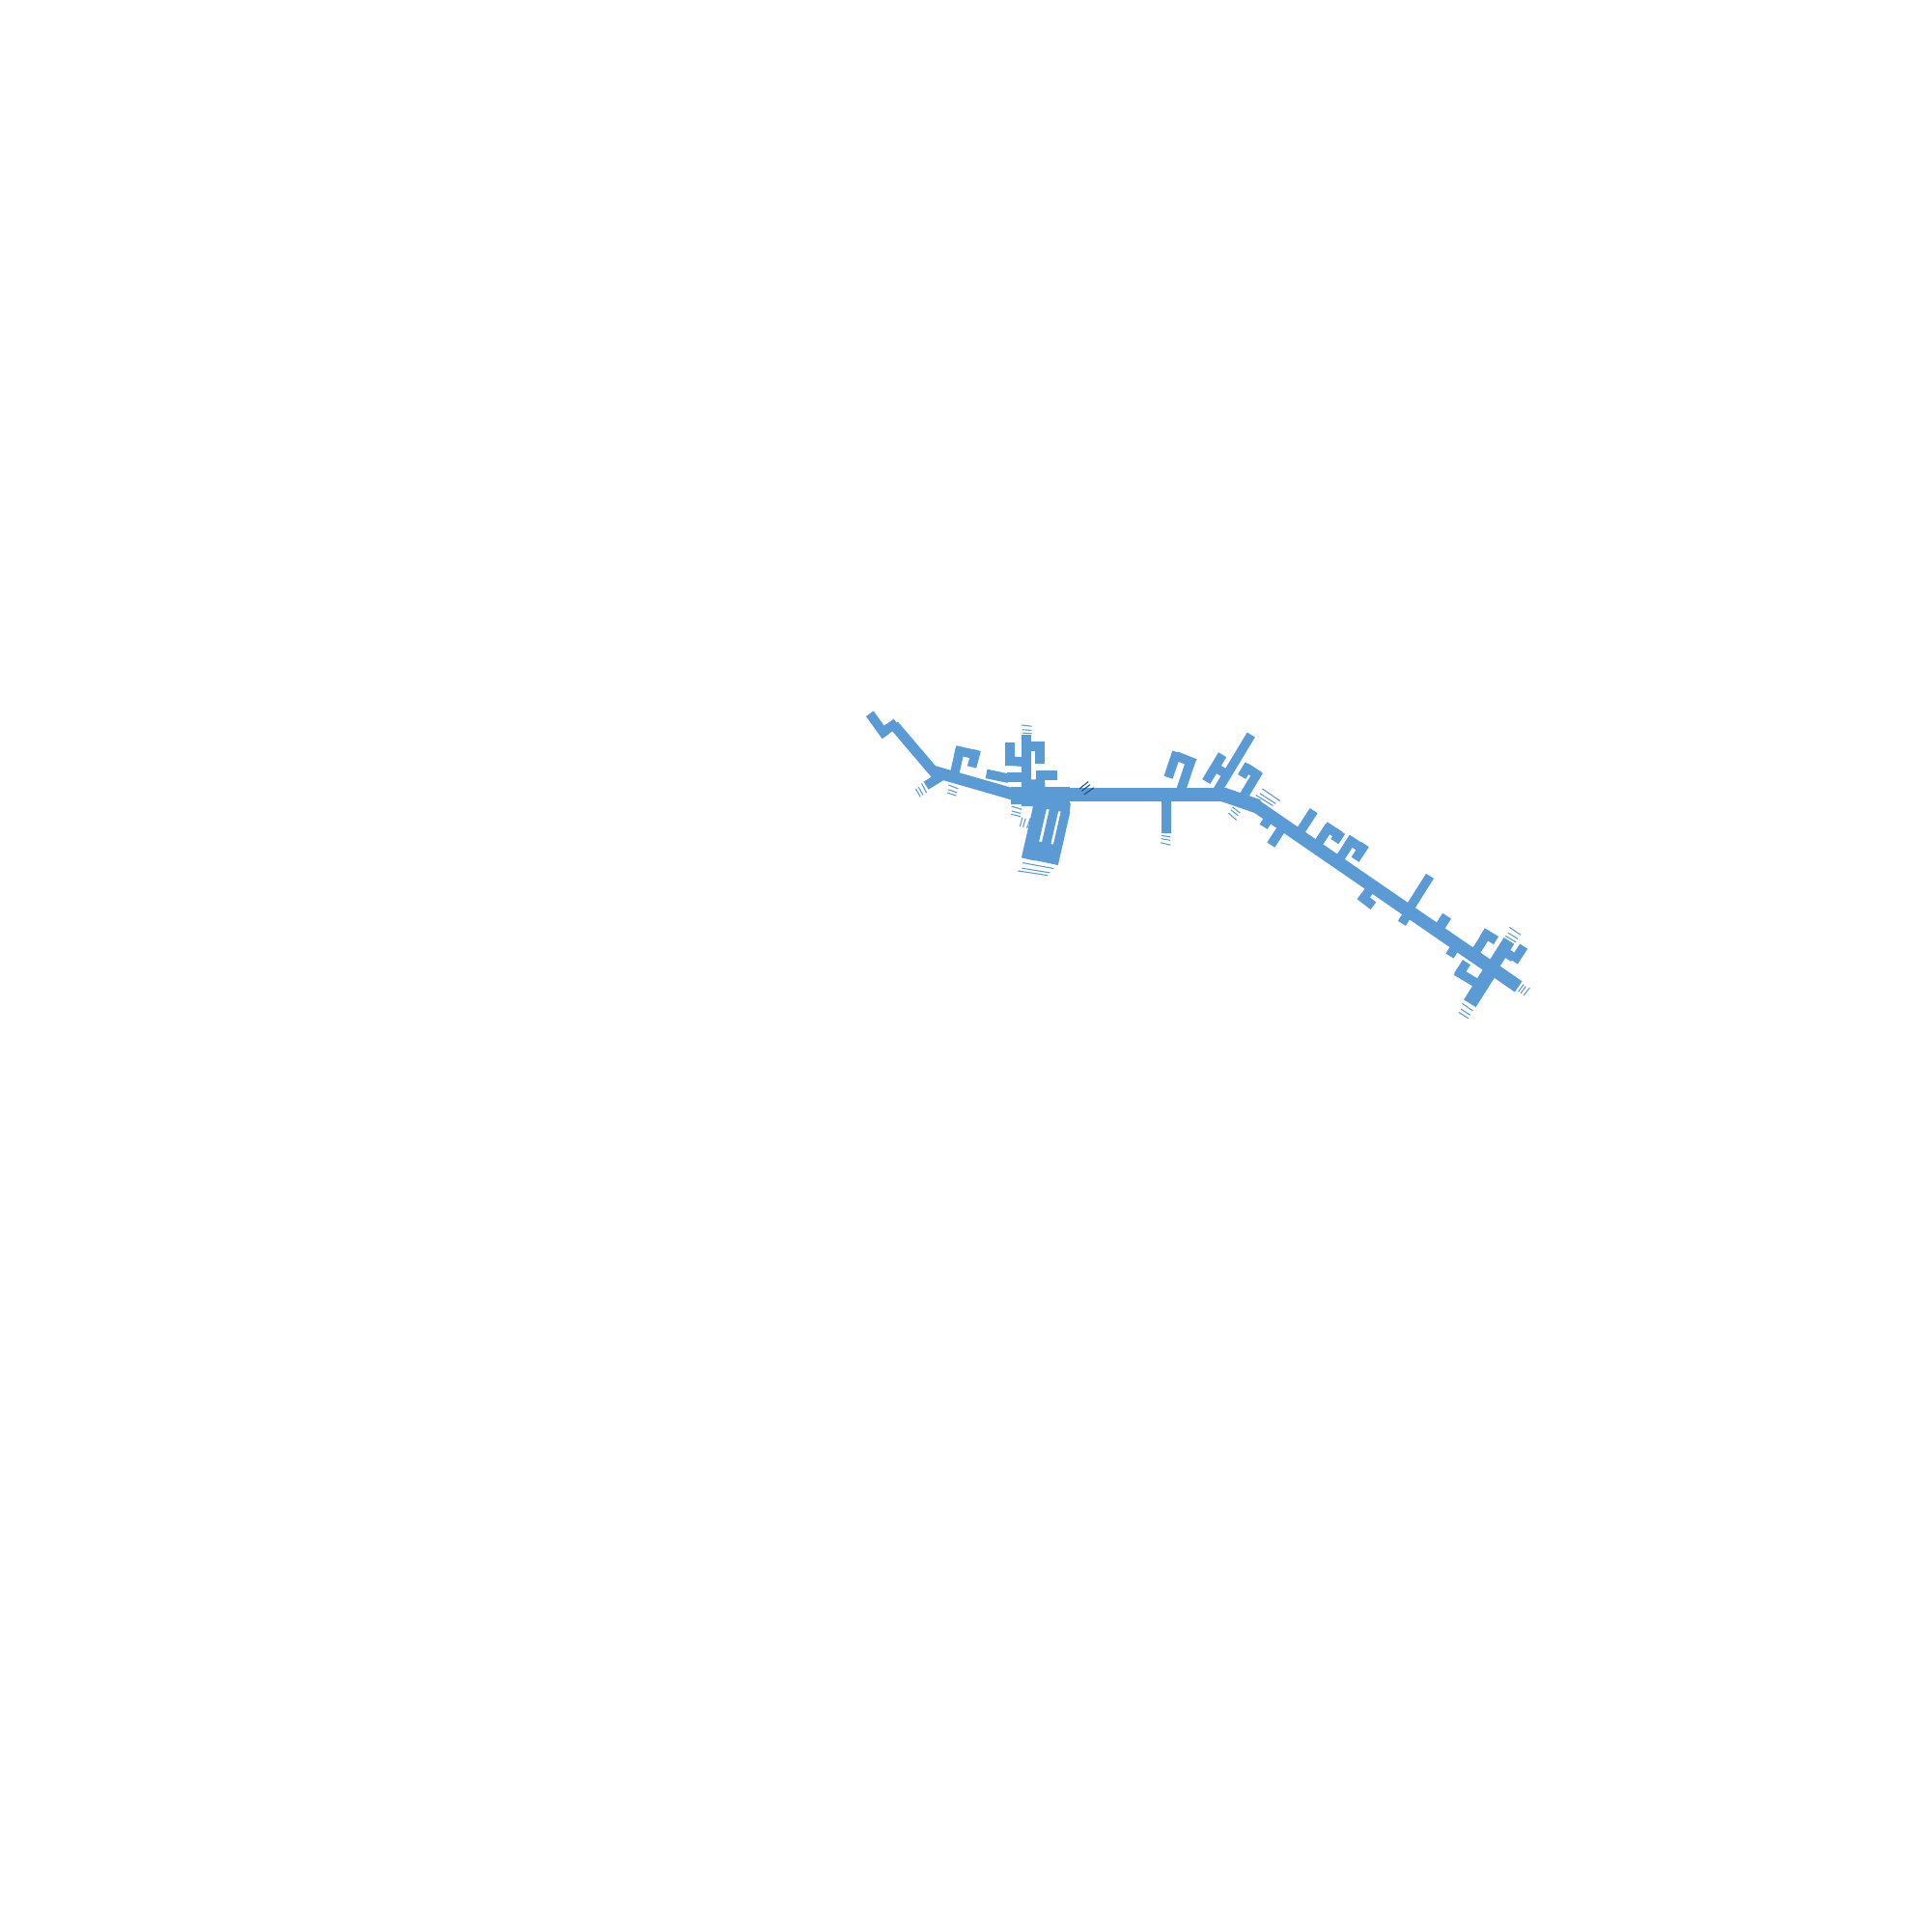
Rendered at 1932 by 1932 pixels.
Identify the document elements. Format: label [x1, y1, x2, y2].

text_box [874, 712, 1546, 1021]
